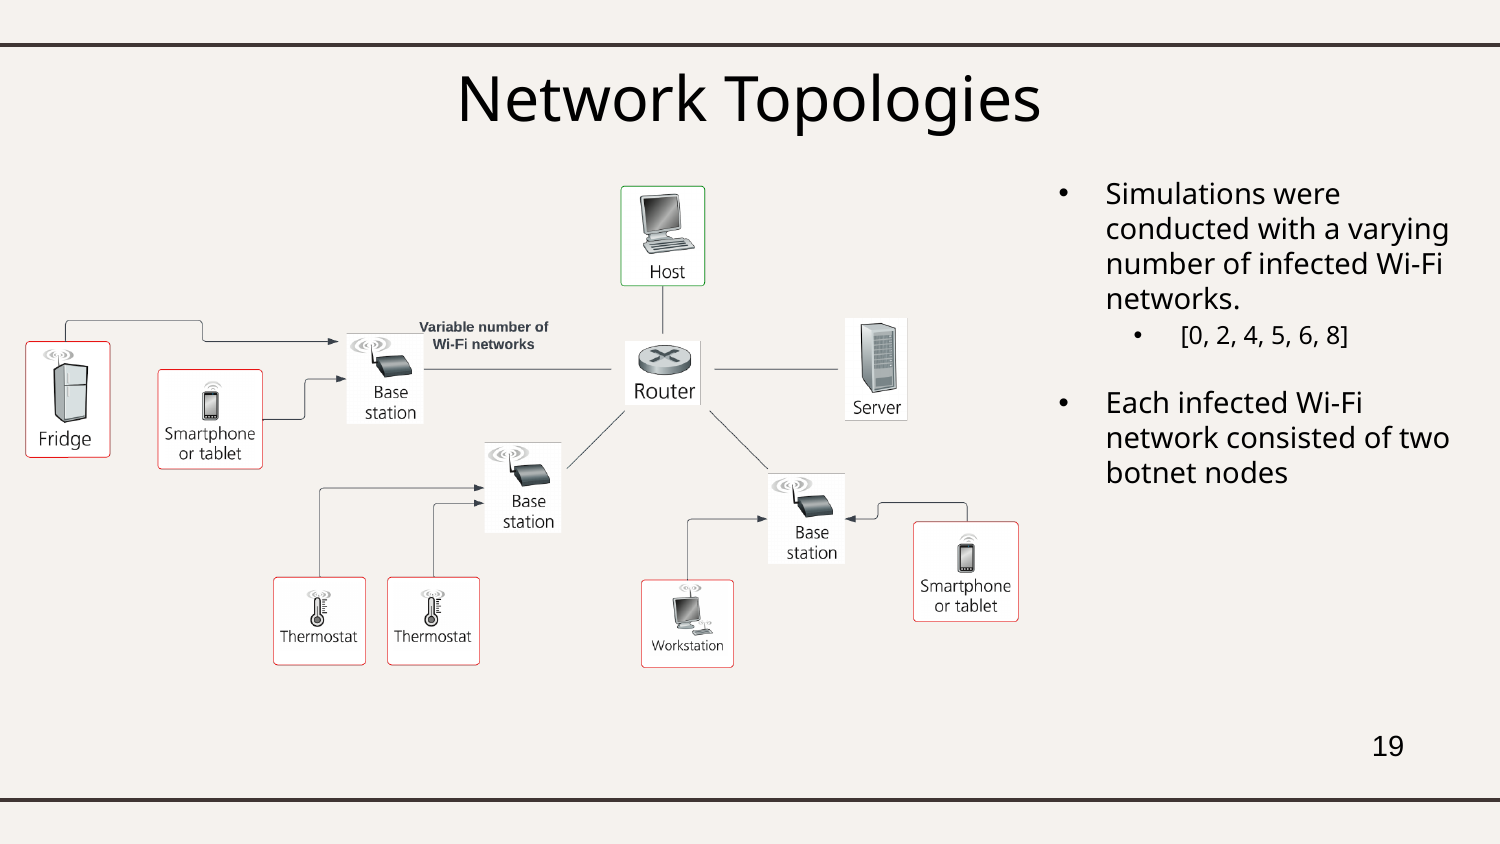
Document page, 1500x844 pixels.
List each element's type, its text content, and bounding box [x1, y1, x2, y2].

picture [0, 159, 1044, 693]
text_box 19 [1357, 720, 1466, 770]
text_box Simulations were conducted with a varying number of infected Wi-Fi networks. [0, 2, 4, 5, 6, 8] Each infected Wi-Fi network consisted of two botnet nodes [1045, 160, 1486, 684]
title Network Topologies [284, 43, 1216, 138]
